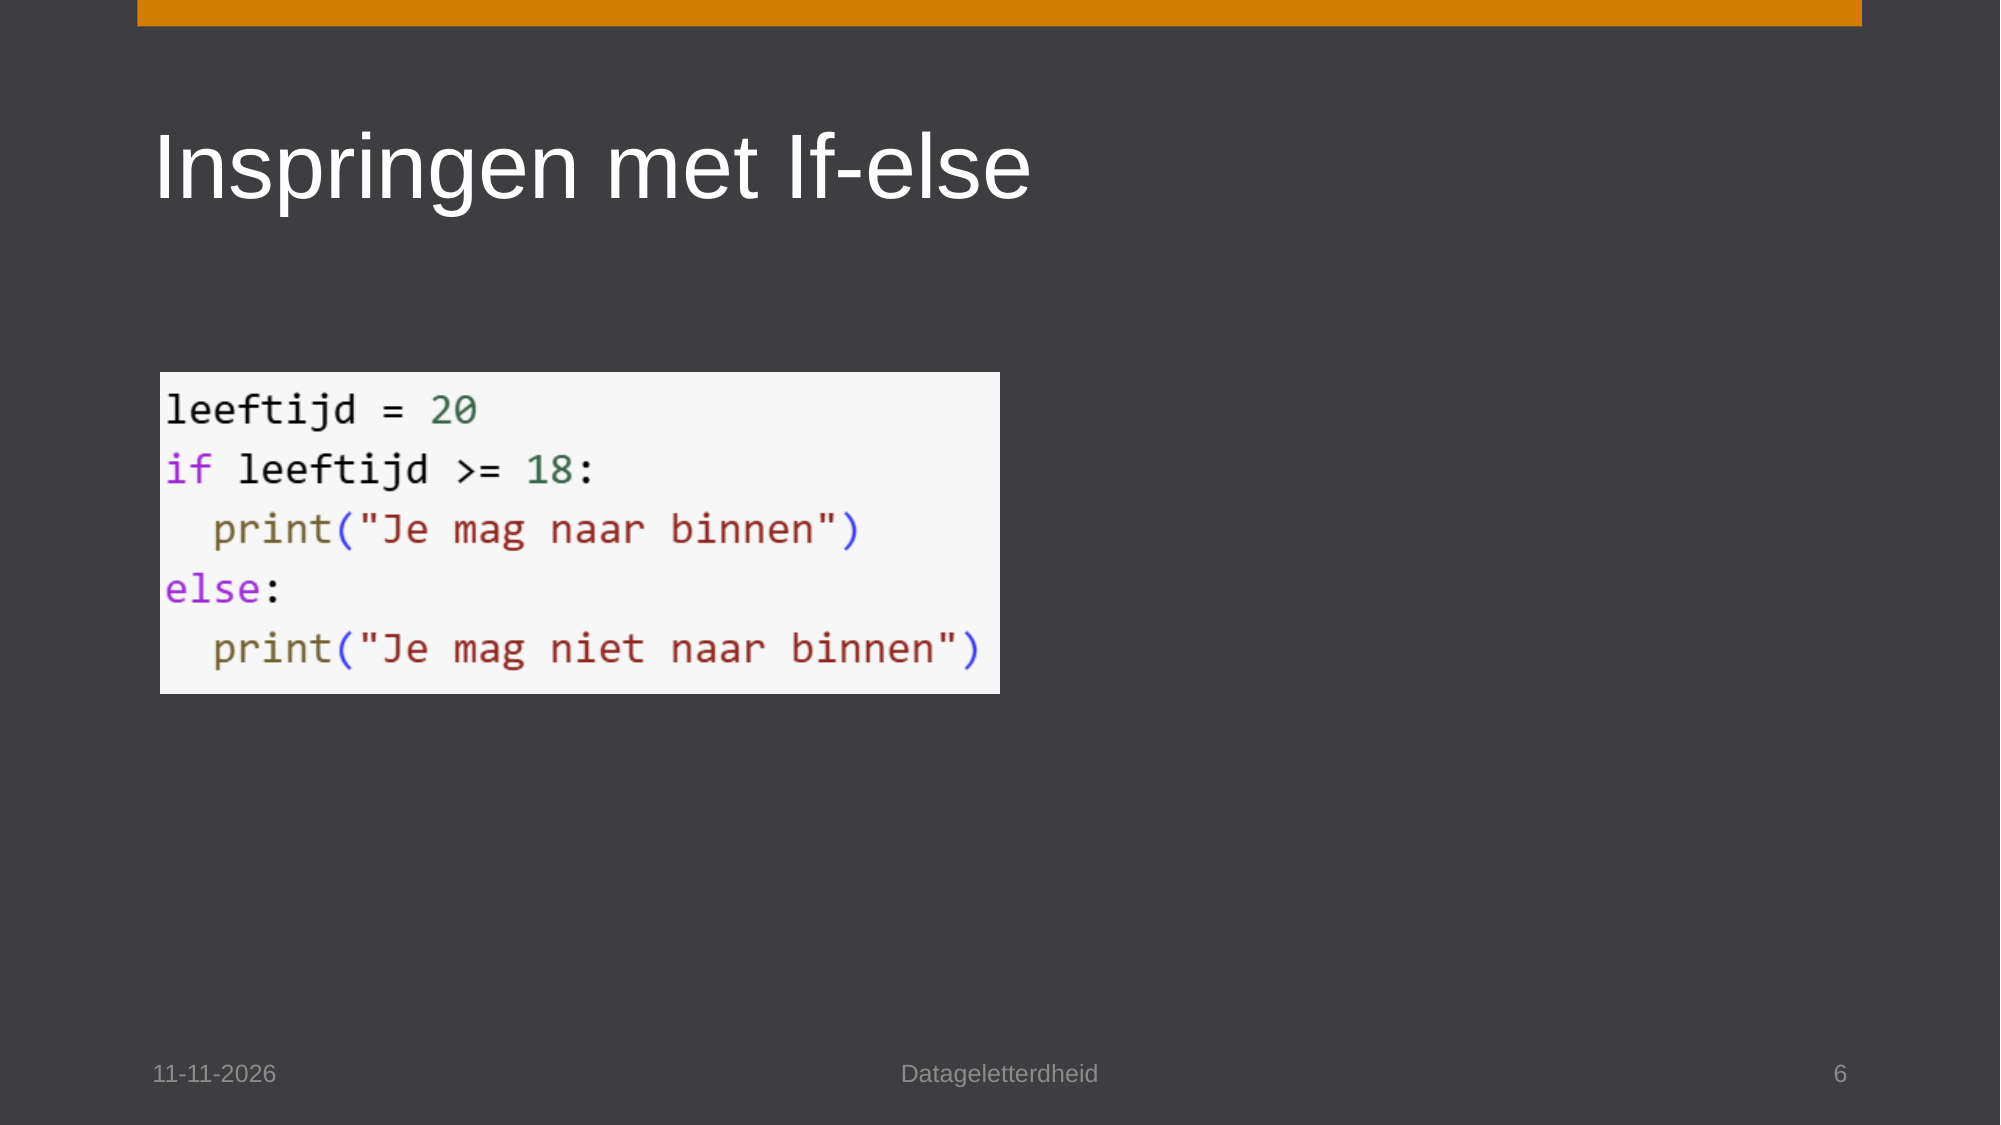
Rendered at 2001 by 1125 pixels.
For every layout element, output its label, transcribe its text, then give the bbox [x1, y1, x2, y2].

picture [160, 372, 1000, 694]
footer Datageletterdheid [662, 1042, 1338, 1103]
slide_number 6 [1412, 1042, 1863, 1103]
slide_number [137, 1042, 588, 1103]
title Inspringen met If-else [137, 59, 1863, 278]
